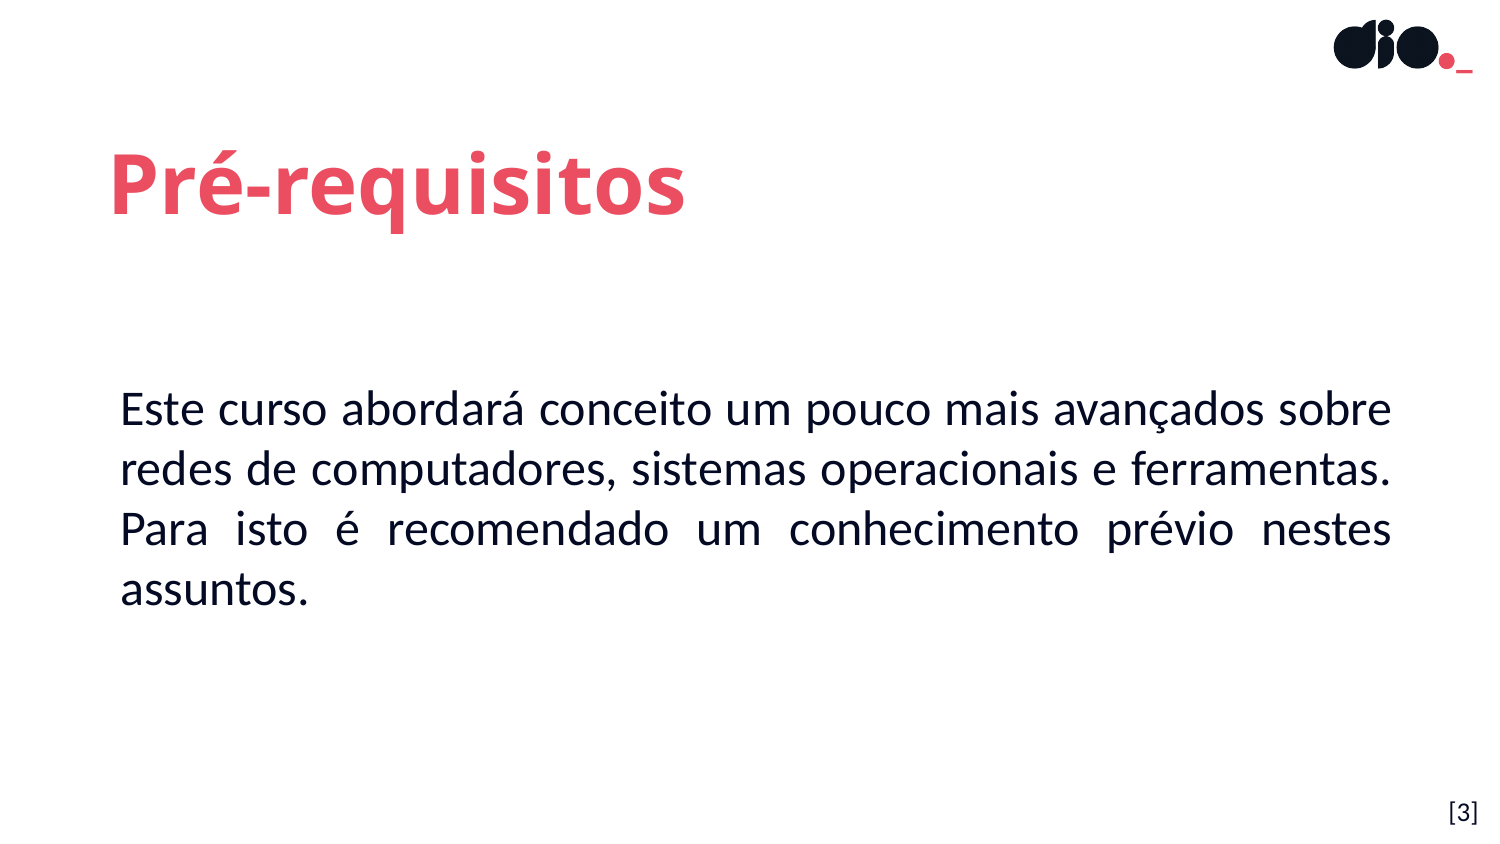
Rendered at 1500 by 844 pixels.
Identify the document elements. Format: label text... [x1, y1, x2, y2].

slide_number [3] [1403, 779, 1494, 844]
picture [1333, 19, 1473, 74]
text_box Pré-requisitos [92, 104, 1408, 243]
text_box Este curso abordará conceito um pouco mais avançados sobre redes de computadores, sistemas operacionais e ferramentas. Para isto é recomendado um conhecimento prévio nestes assuntos. [92, 243, 1408, 749]
